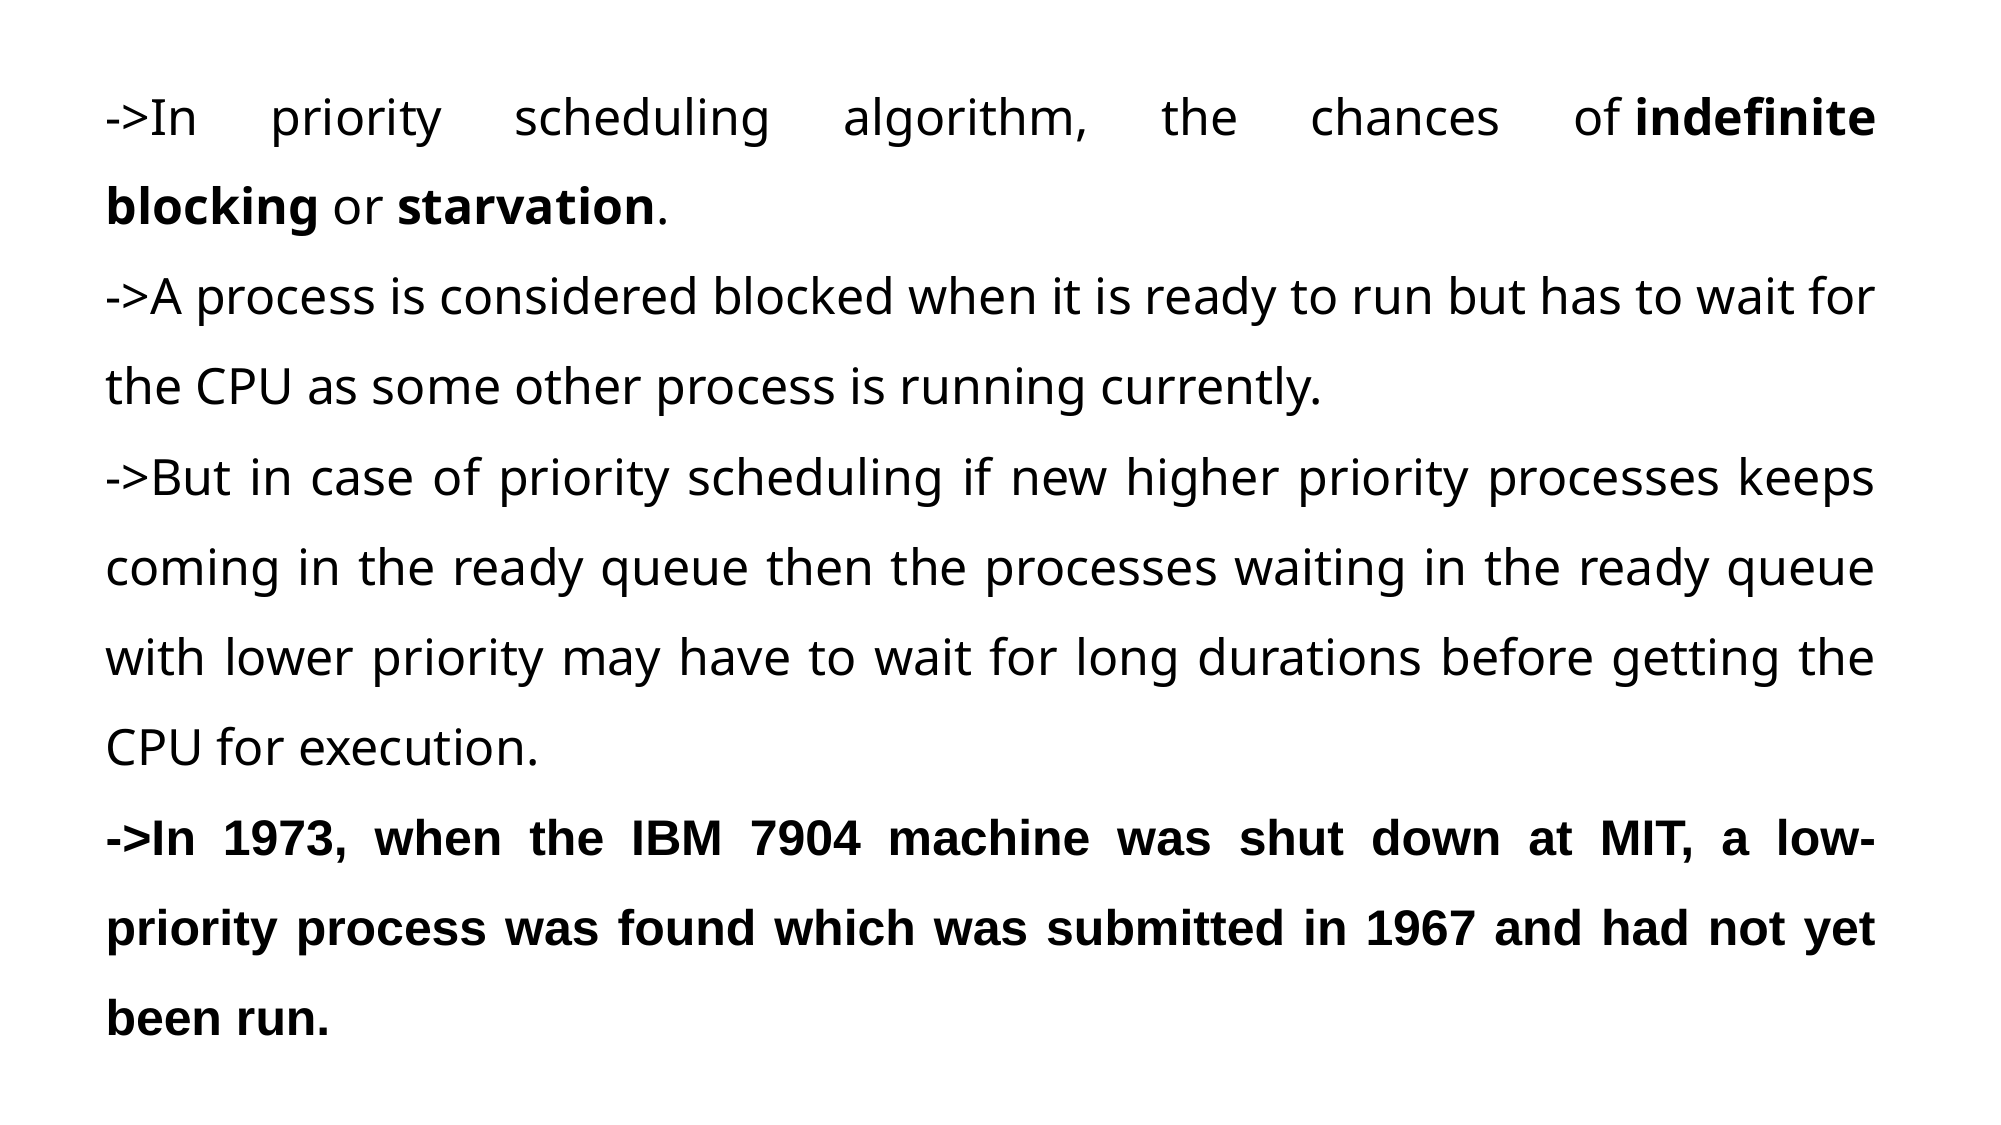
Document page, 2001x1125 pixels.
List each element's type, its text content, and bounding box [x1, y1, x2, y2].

text_box ->In priority scheduling algorithm, the chances of indefinite blocking or starvation. ->A process is considered blocked when it is ready to run but has to wait for the CPU as some other process is running currently. ->But in case of priority scheduling if new higher priority processes keeps coming in the ready queue then the processes waiting in the ready queue with lower priority may have to wait for long durations before getting the CPU for execution. ->In 1973, when the IBM 7904 machine was shut down at MIT, a low-priority process was found which was submitted in 1967 and had not yet been run. [90, 47, 1893, 1053]
